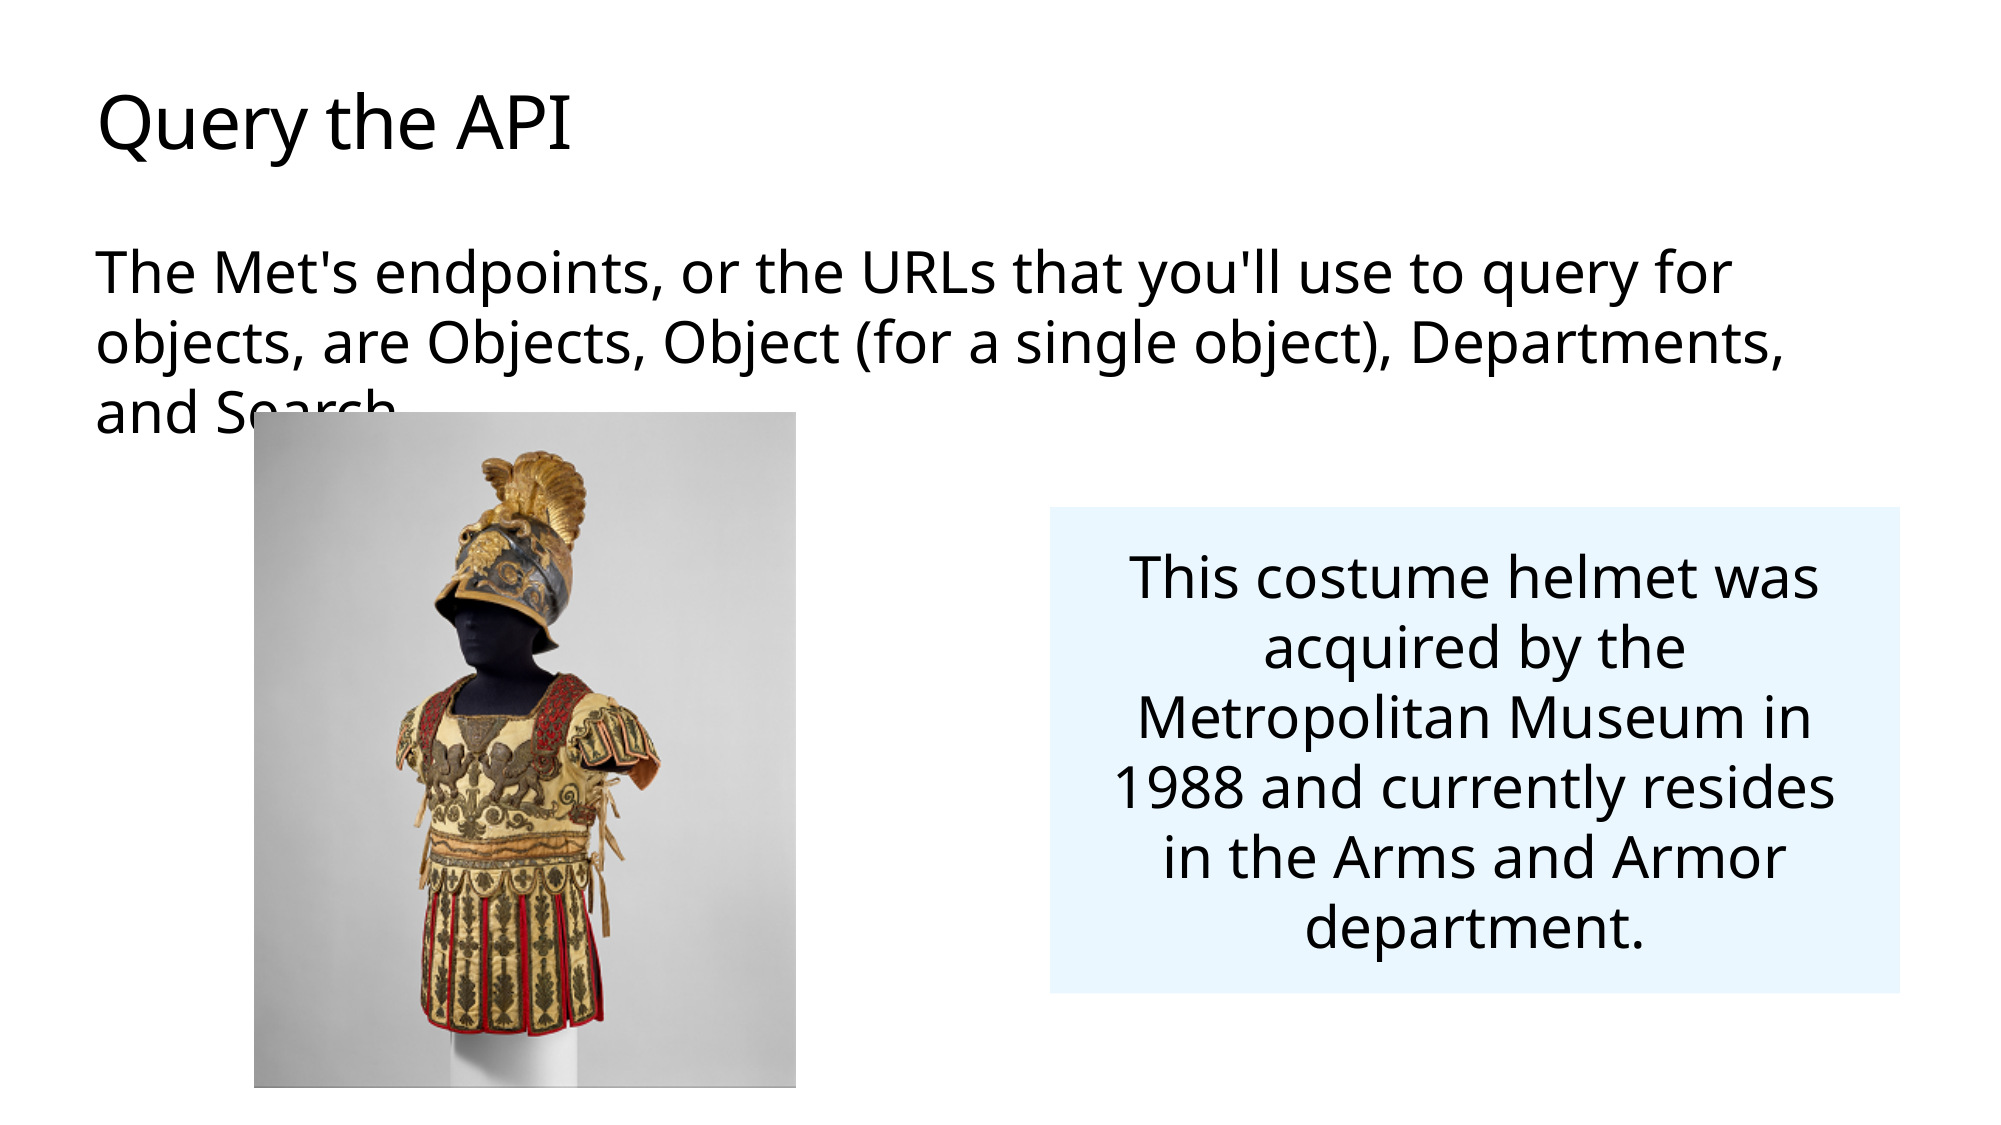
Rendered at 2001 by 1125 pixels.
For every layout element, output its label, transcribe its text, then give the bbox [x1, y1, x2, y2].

list The Met's endpoints, or the URLs that you'll use to query for objects, are Objects, Object (for a single object), Departments, and Search. [95, 235, 1904, 376]
title Query the API [96, 75, 1904, 165]
text_box This costume helmet was acquired by the Metropolitan Museum in 1988 and currently resides in the Arms and Armor department. [1049, 506, 1901, 994]
picture [254, 412, 796, 1088]
